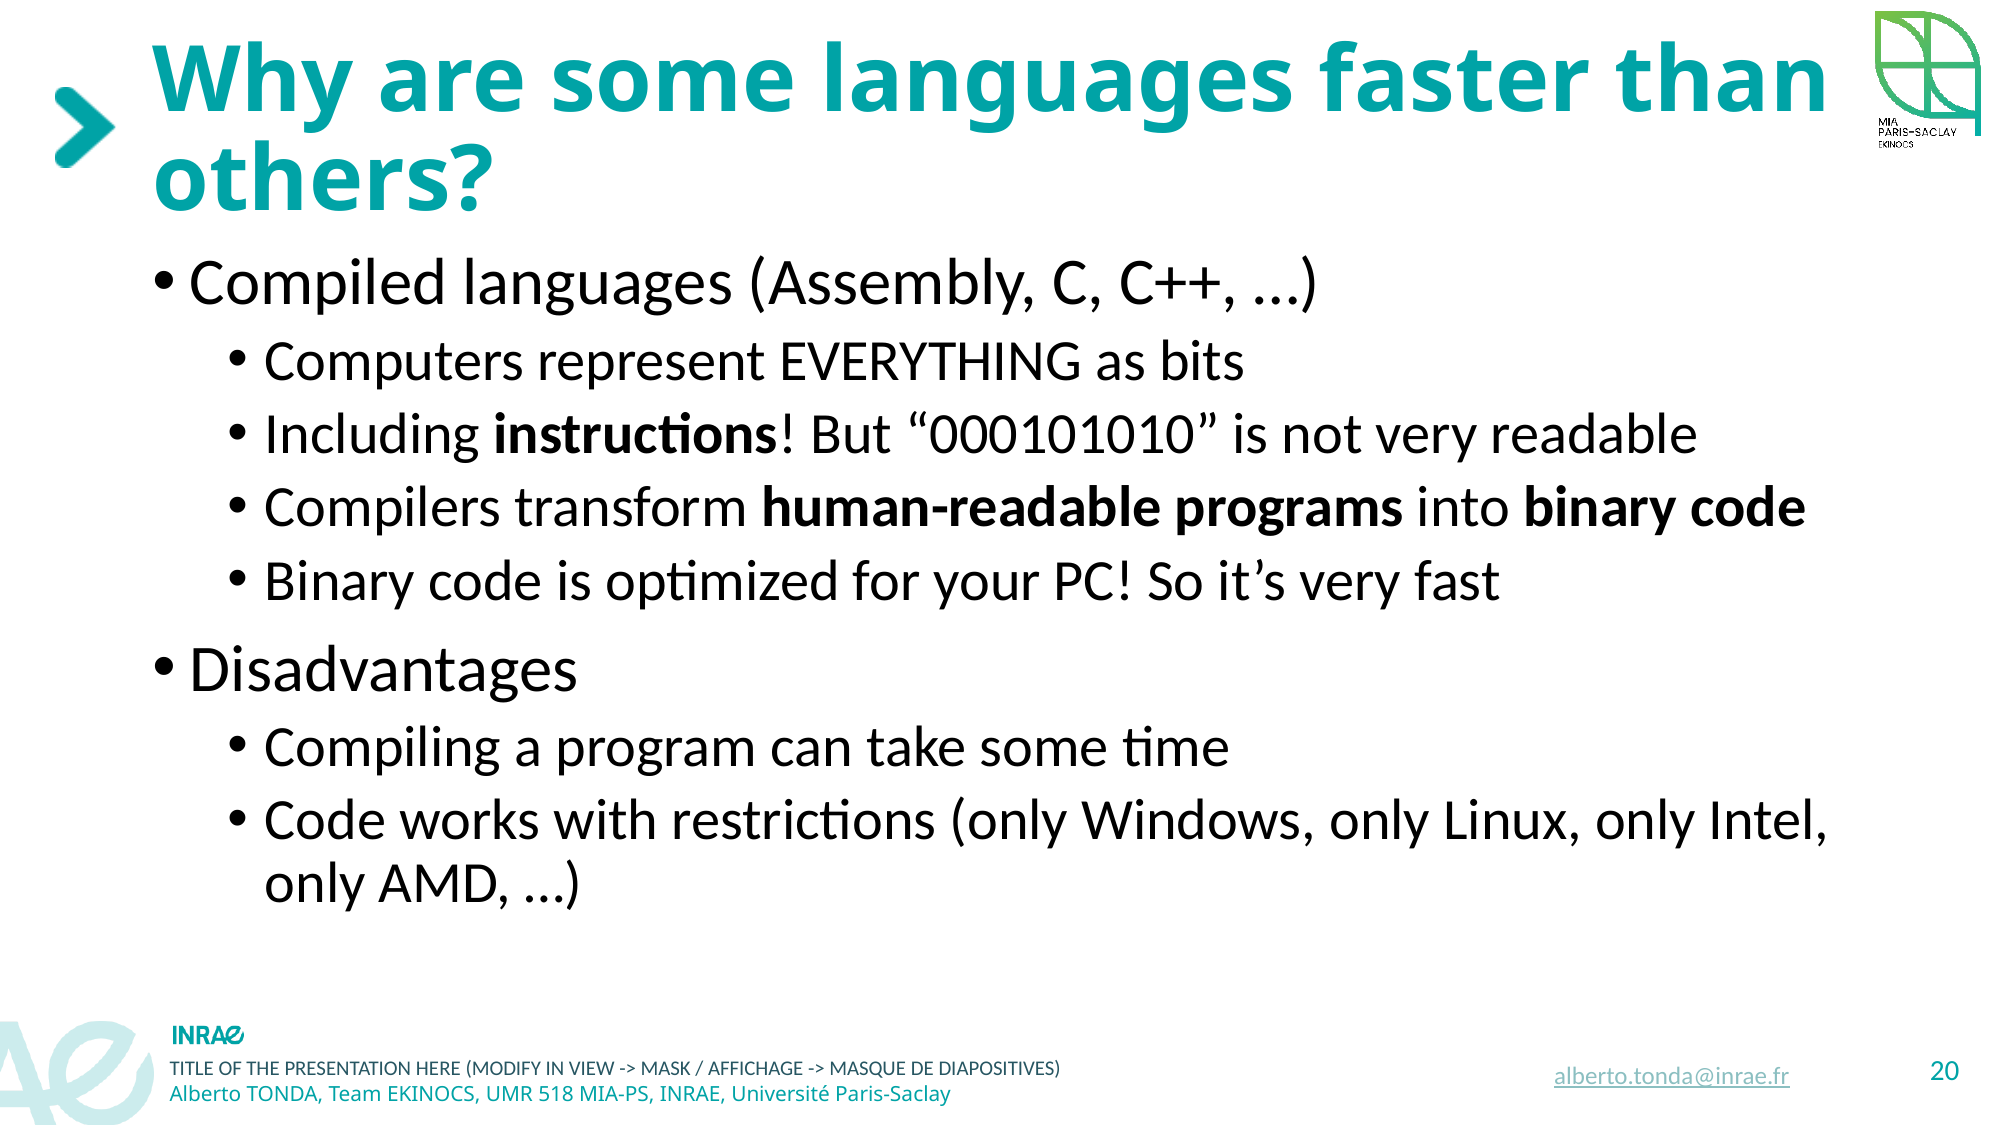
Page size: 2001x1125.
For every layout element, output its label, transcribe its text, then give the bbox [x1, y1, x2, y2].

title Why are some languages faster than others? [137, 59, 1863, 203]
list Compiled languages (Assembly, C, C++, …) Computers represent EVERYTHING as bits Including instructions! But “000101010” is not very readable Compilers transform human-readable programs into binary code Binary code is optimized for your PC! So it’s very fast Disadvantages Compiling a program can take some time Code works with restrictions (only Windows, only Linux, only Intel, only AMD, …) [137, 239, 1863, 1014]
picture [55, 87, 118, 168]
slide_number 20 [1820, 1043, 1975, 1104]
picture [0, 1014, 277, 1125]
footer alberto.tonda@inrae.fr [1129, 1044, 1805, 1105]
picture [1855, 0, 2000, 168]
